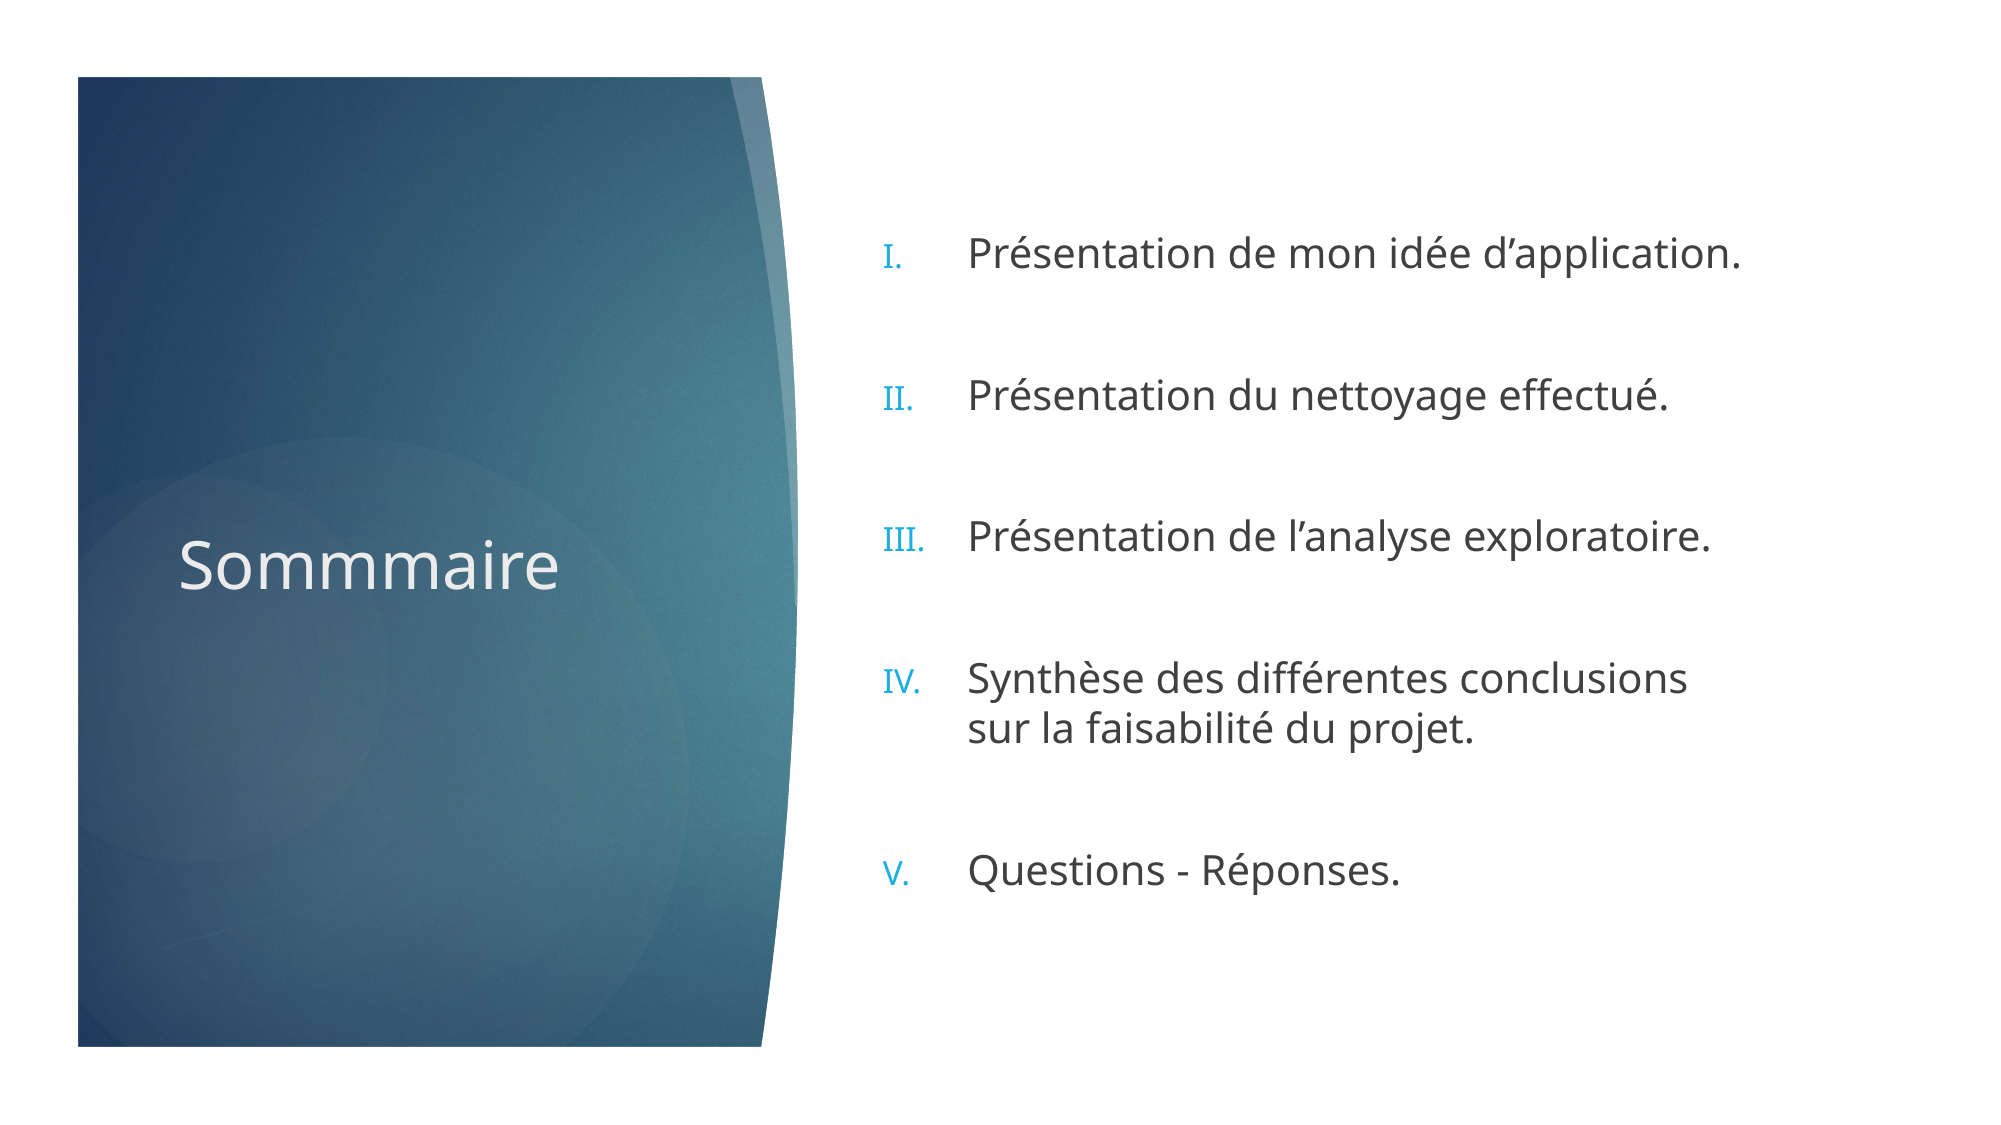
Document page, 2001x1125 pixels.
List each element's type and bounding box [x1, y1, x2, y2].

text_box [0, 0, 2000, 1125]
